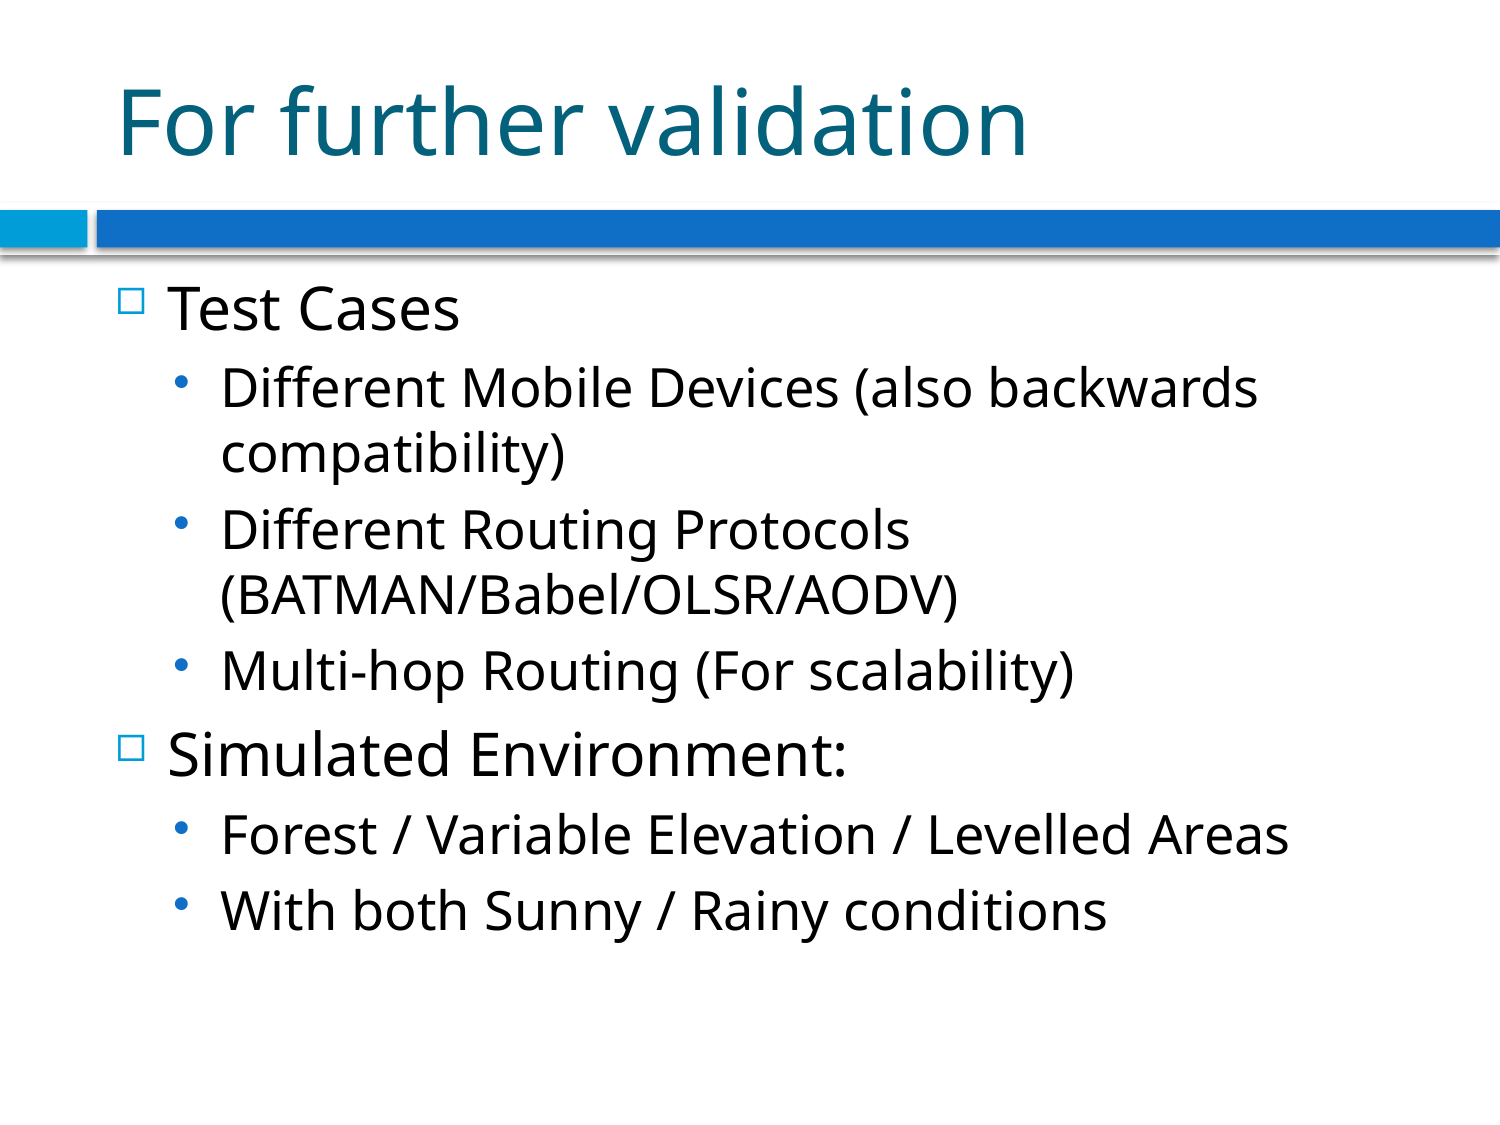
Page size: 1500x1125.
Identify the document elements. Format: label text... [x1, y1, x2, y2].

title For further validation [100, 37, 1438, 200]
list Test Cases Different Mobile Devices (also backwards compatibility) Different Routing Protocols (BATMAN/Babel/OLSR/AODV) Multi-hop Routing (For scalability) Simulated Environment: Forest / Variable Elevation / Levelled Areas With both Sunny / Rainy conditions [100, 262, 1438, 1000]
